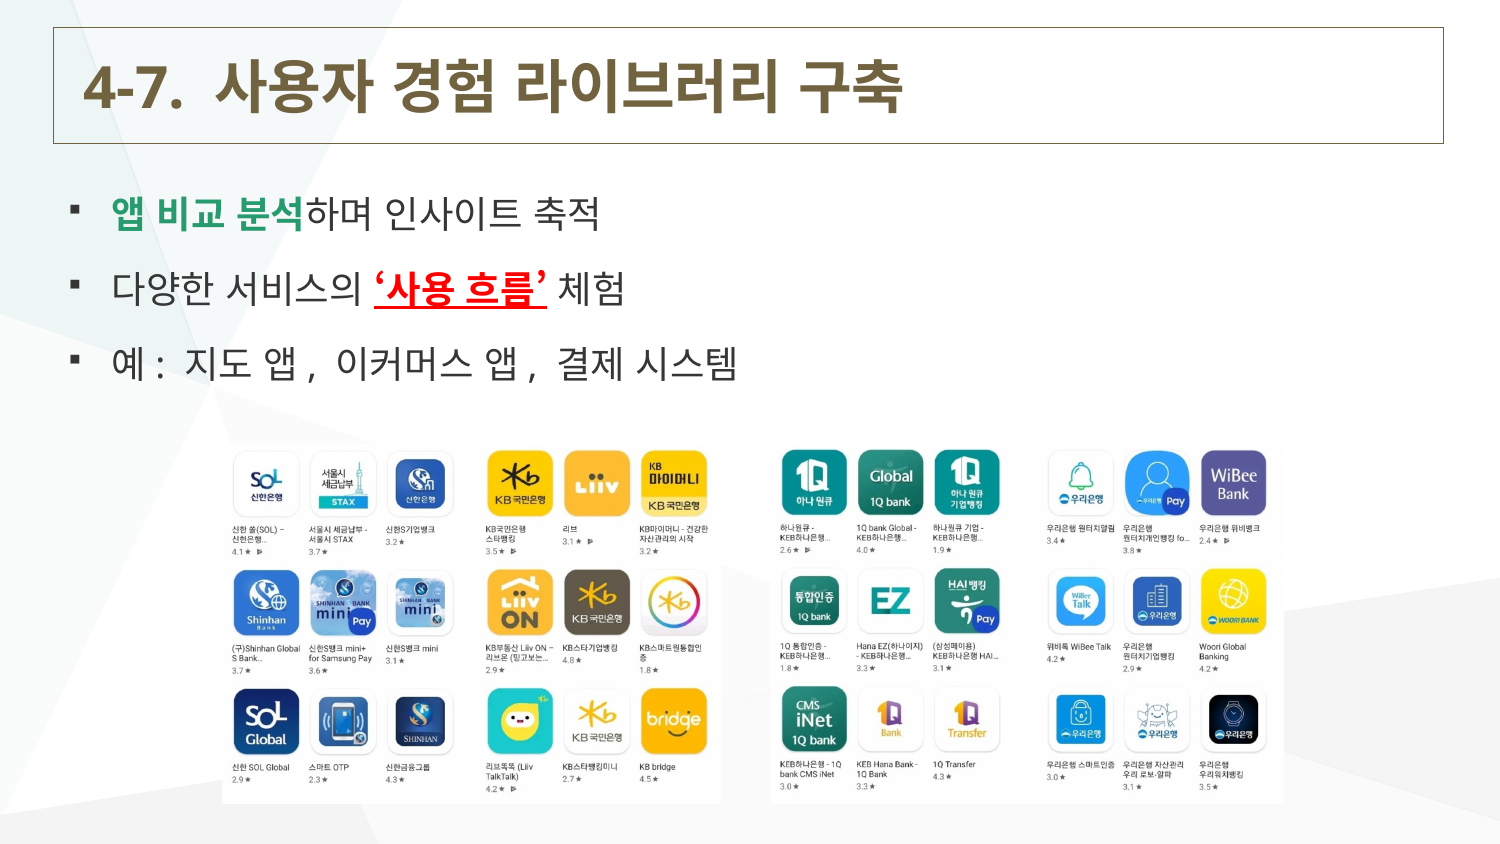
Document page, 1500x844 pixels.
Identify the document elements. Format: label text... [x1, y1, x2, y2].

picture [222, 444, 722, 804]
title 4-7. 사용자 경험 라이브러리 구축 [53, 27, 1444, 144]
picture [770, 444, 1285, 804]
list 앱 비교 분석하며 인사이트 축적 다양한 서비스의 ‘사용 흐름’ 체험 예: 지도 앱, 이커머스 앱, 결제 시스템 [53, 160, 1444, 772]
